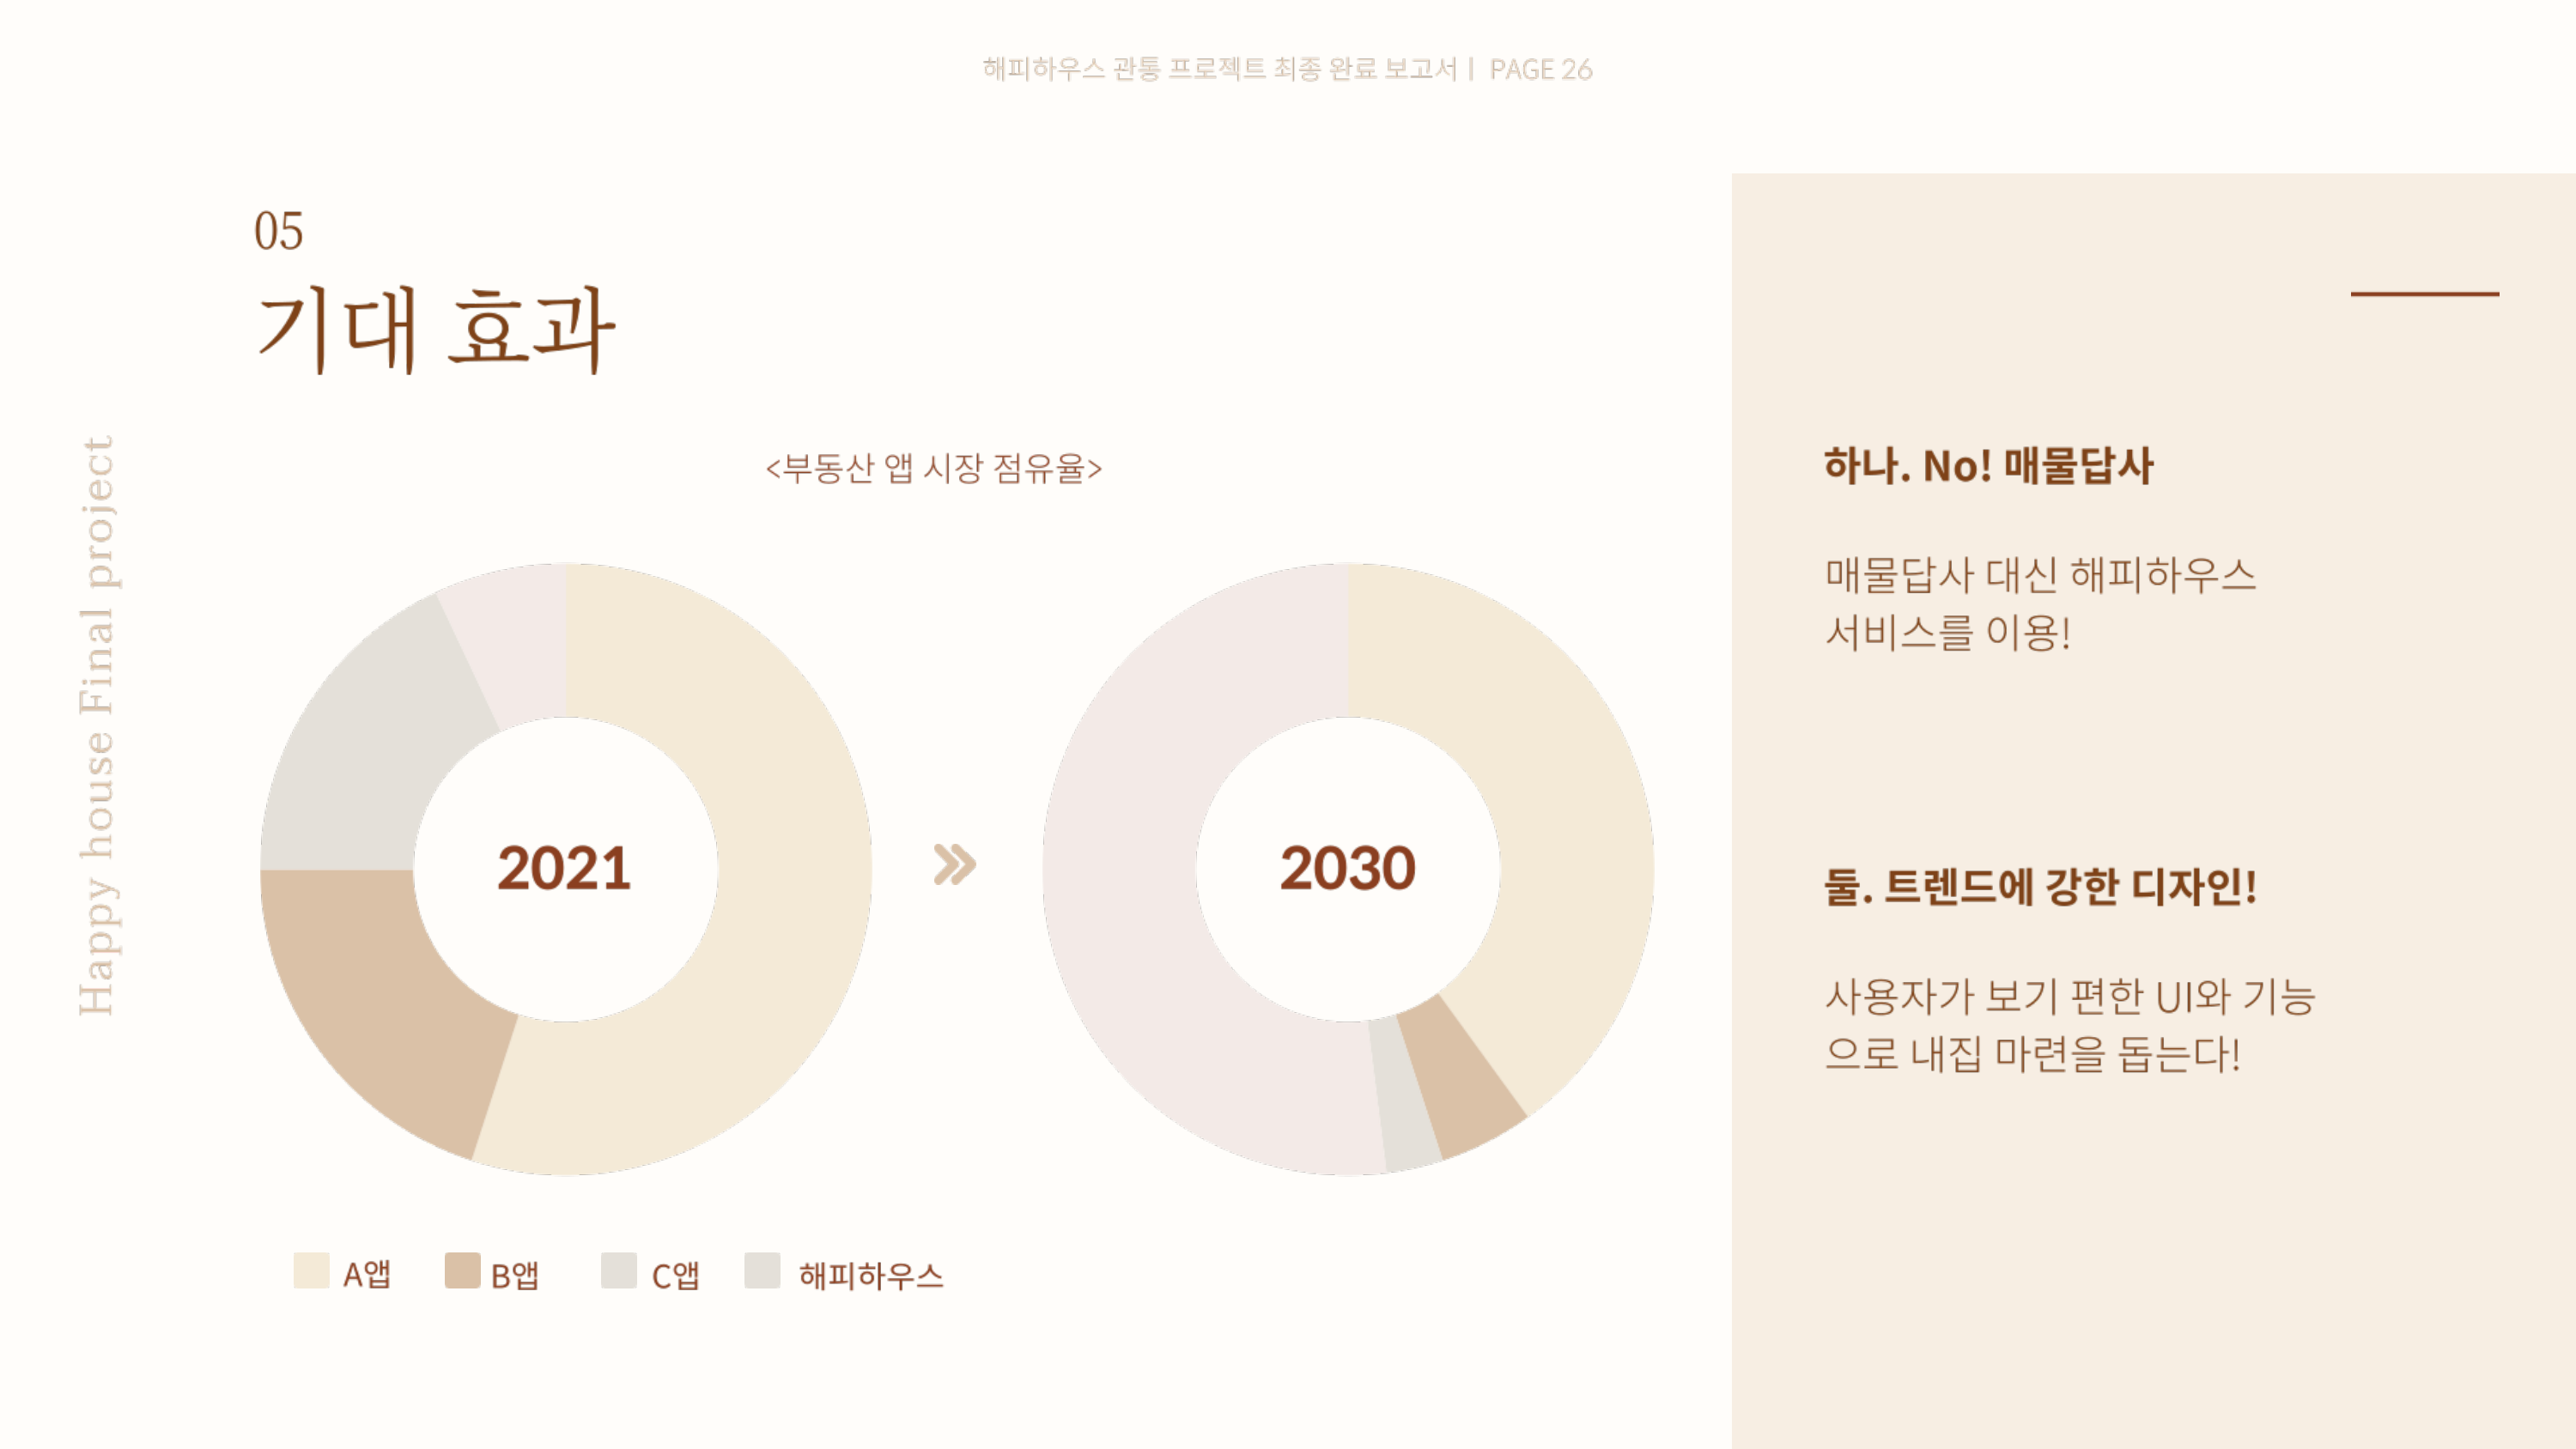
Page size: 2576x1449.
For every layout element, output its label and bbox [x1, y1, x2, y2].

picture [338, 1245, 407, 1310]
text_box [601, 1252, 638, 1289]
picture [793, 1247, 959, 1313]
picture [0, 416, 872, 1225]
picture [1817, 850, 2282, 933]
picture [239, 184, 659, 433]
picture [605, 439, 1118, 508]
picture [839, 45, 1606, 101]
text_box [744, 1252, 781, 1289]
picture [485, 1247, 555, 1313]
text_box [294, 1252, 330, 1289]
picture [1817, 428, 2174, 512]
text_box [444, 1252, 481, 1289]
picture [1817, 538, 2278, 679]
picture [1042, 523, 1655, 1218]
text_box [933, 844, 976, 885]
picture [647, 1247, 716, 1313]
text_box [2350, 285, 2500, 303]
picture [1817, 960, 2336, 1150]
text_box [1732, 173, 2576, 1449]
